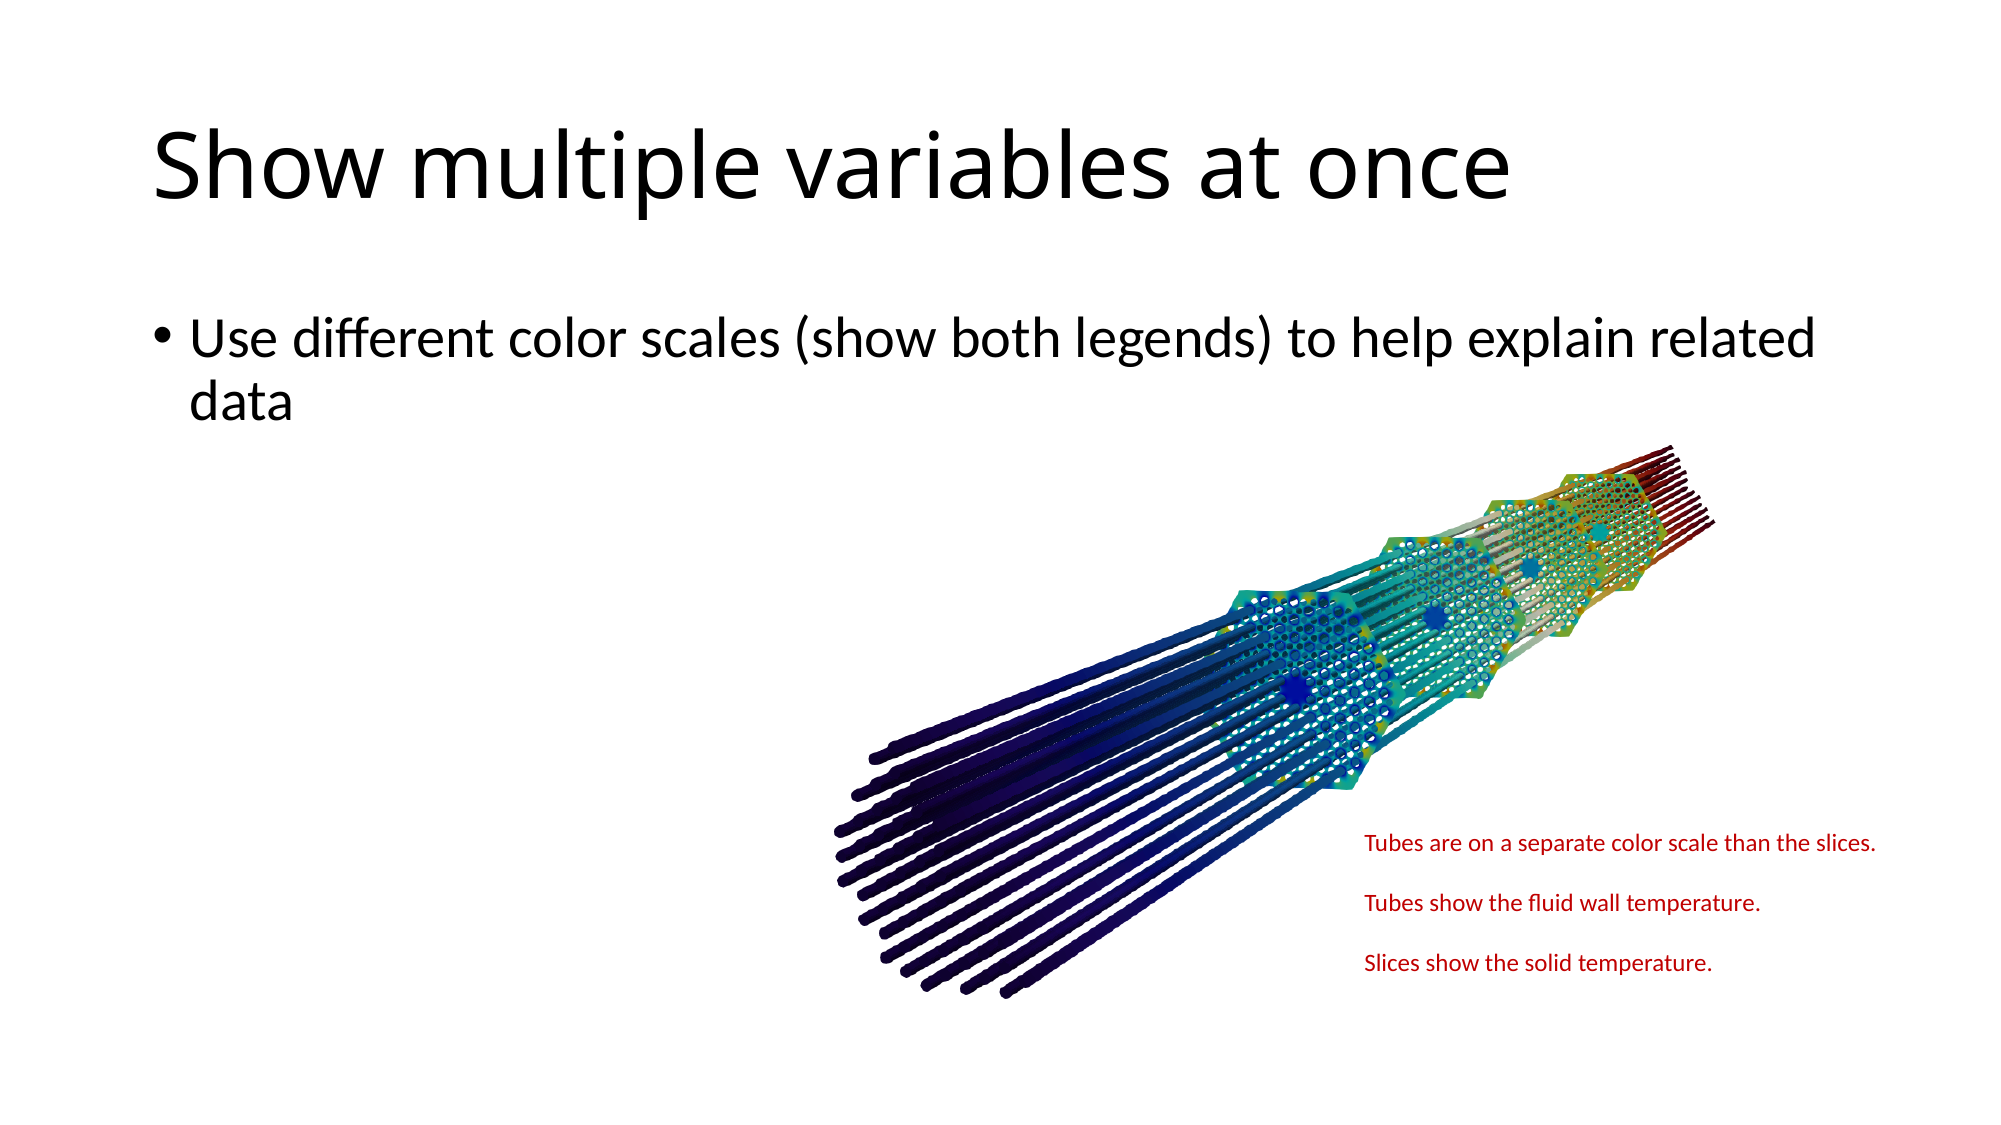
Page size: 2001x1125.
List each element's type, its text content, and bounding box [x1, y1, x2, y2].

list Use different color scales (show both legends) to help explain related data [137, 299, 1863, 1014]
title Show multiple variables at once [137, 59, 1863, 278]
text_box Tubes are on a separate color scale than the slices. Tubes show the fluid wall temperature. Slices show the solid temperature. [1728, 819, 2000, 984]
picture [809, 426, 1728, 1036]
